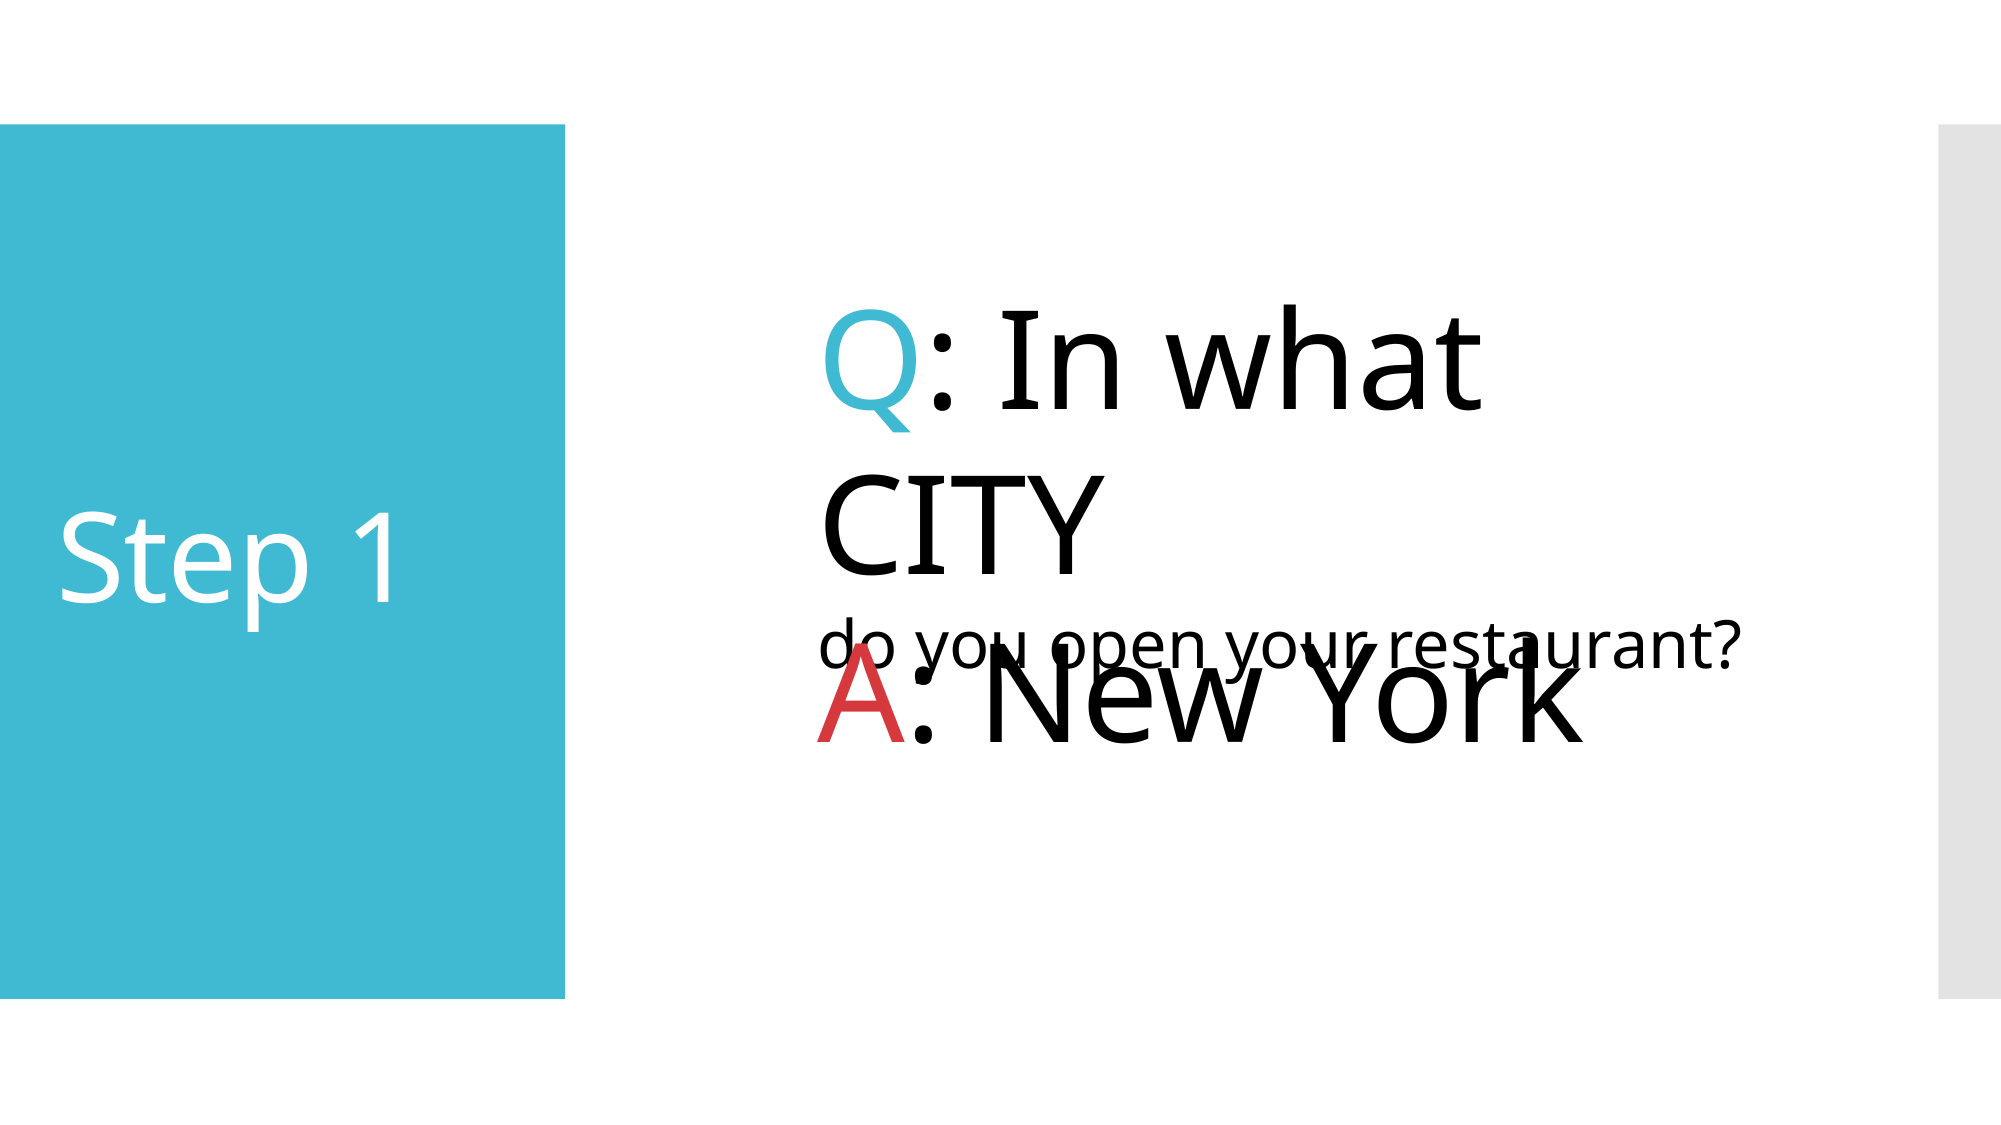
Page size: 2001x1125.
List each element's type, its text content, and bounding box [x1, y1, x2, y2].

title Step 1 [41, 184, 525, 940]
text_box Q: In what CITY do you open your restaurant? [802, 264, 1787, 597]
text_box A: New York [802, 597, 1787, 778]
